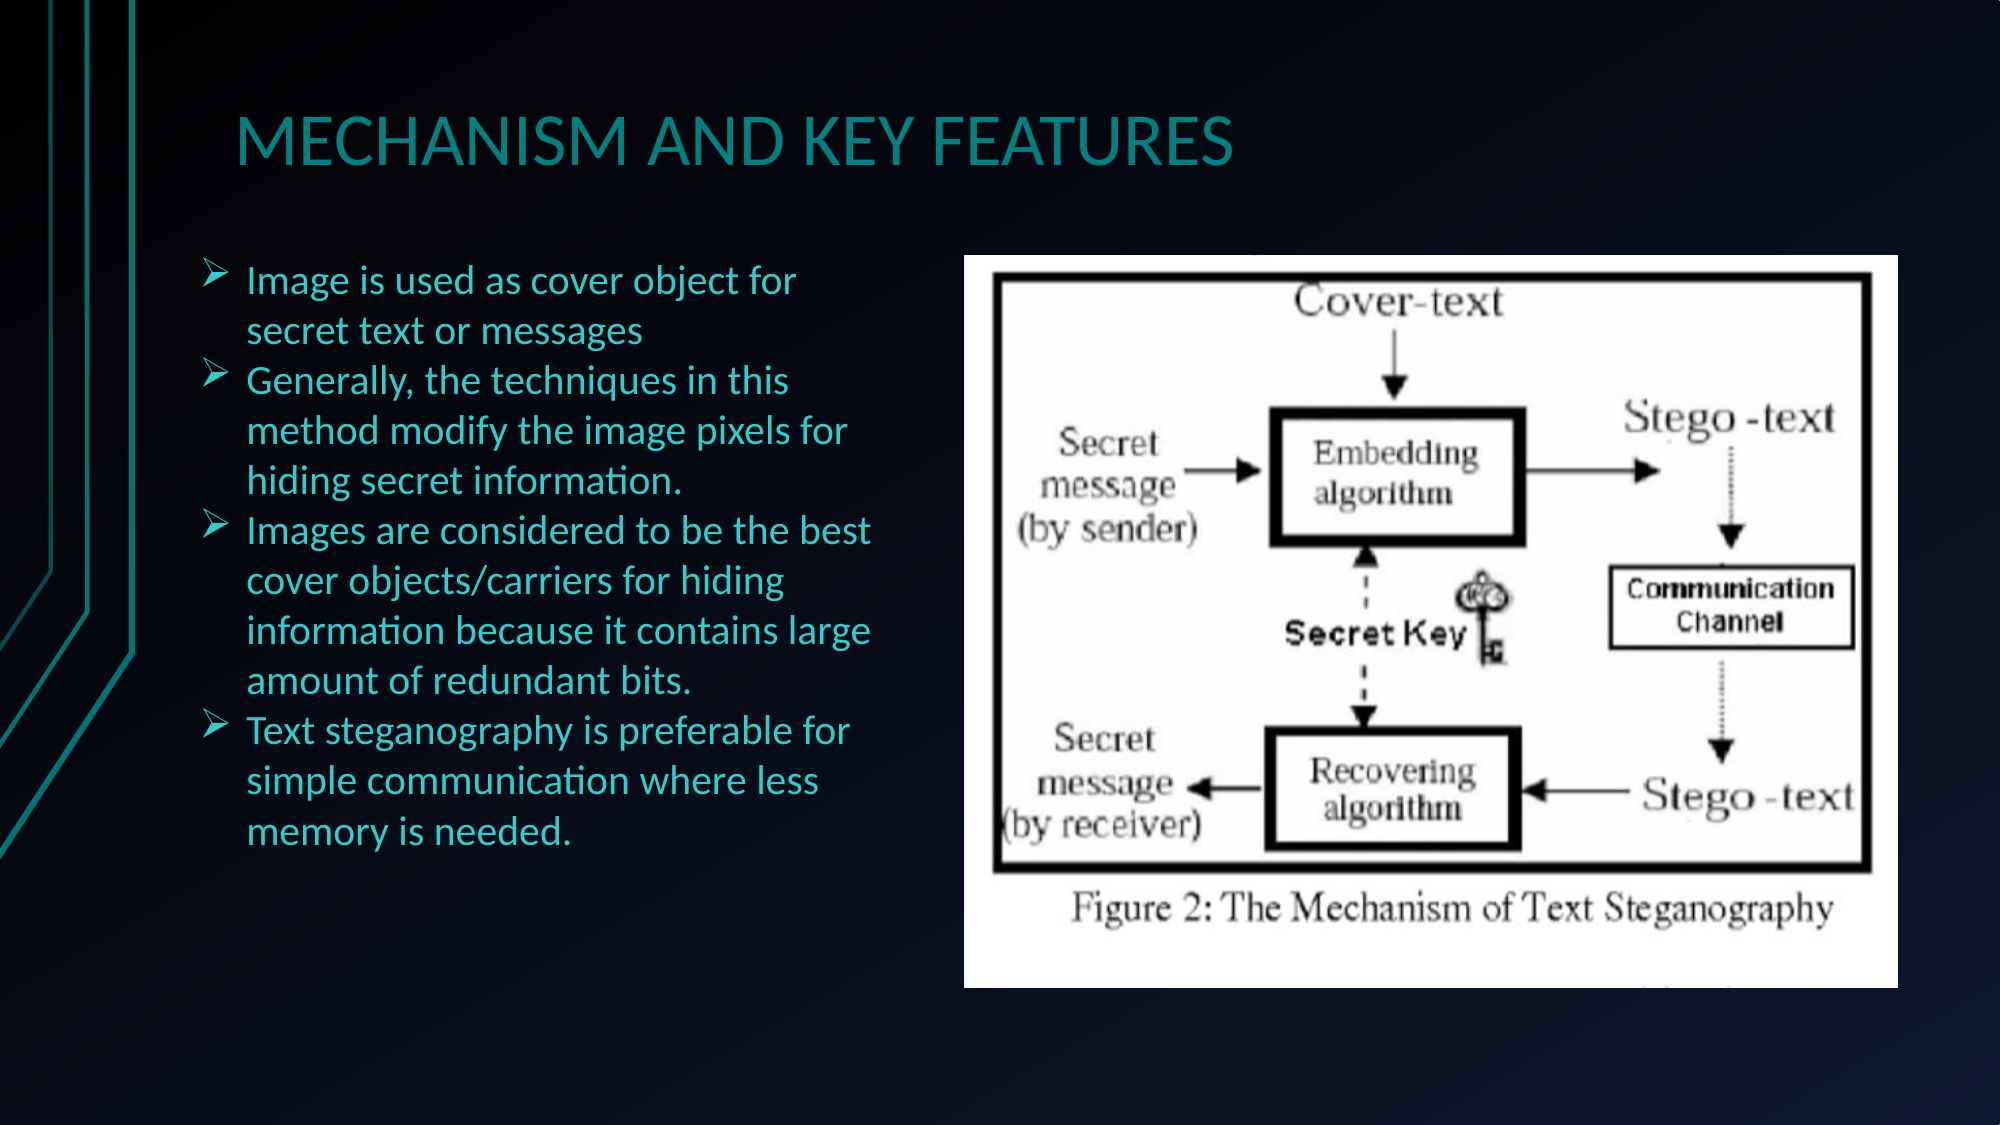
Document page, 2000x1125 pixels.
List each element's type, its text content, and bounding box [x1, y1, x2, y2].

picture [963, 255, 1898, 988]
text_box MECHANISM AND KEY FEATURES [220, 82, 1343, 188]
text_box Image is used as cover object for secret text or messages Generally, the techniques in this method modify the image pixels for hiding secret information. Images are considered to be the best cover objects/carriers for hiding information because it contains large amount of redundant bits. Text steganography is preferable for simple communication where less memory is needed. [184, 245, 917, 861]
